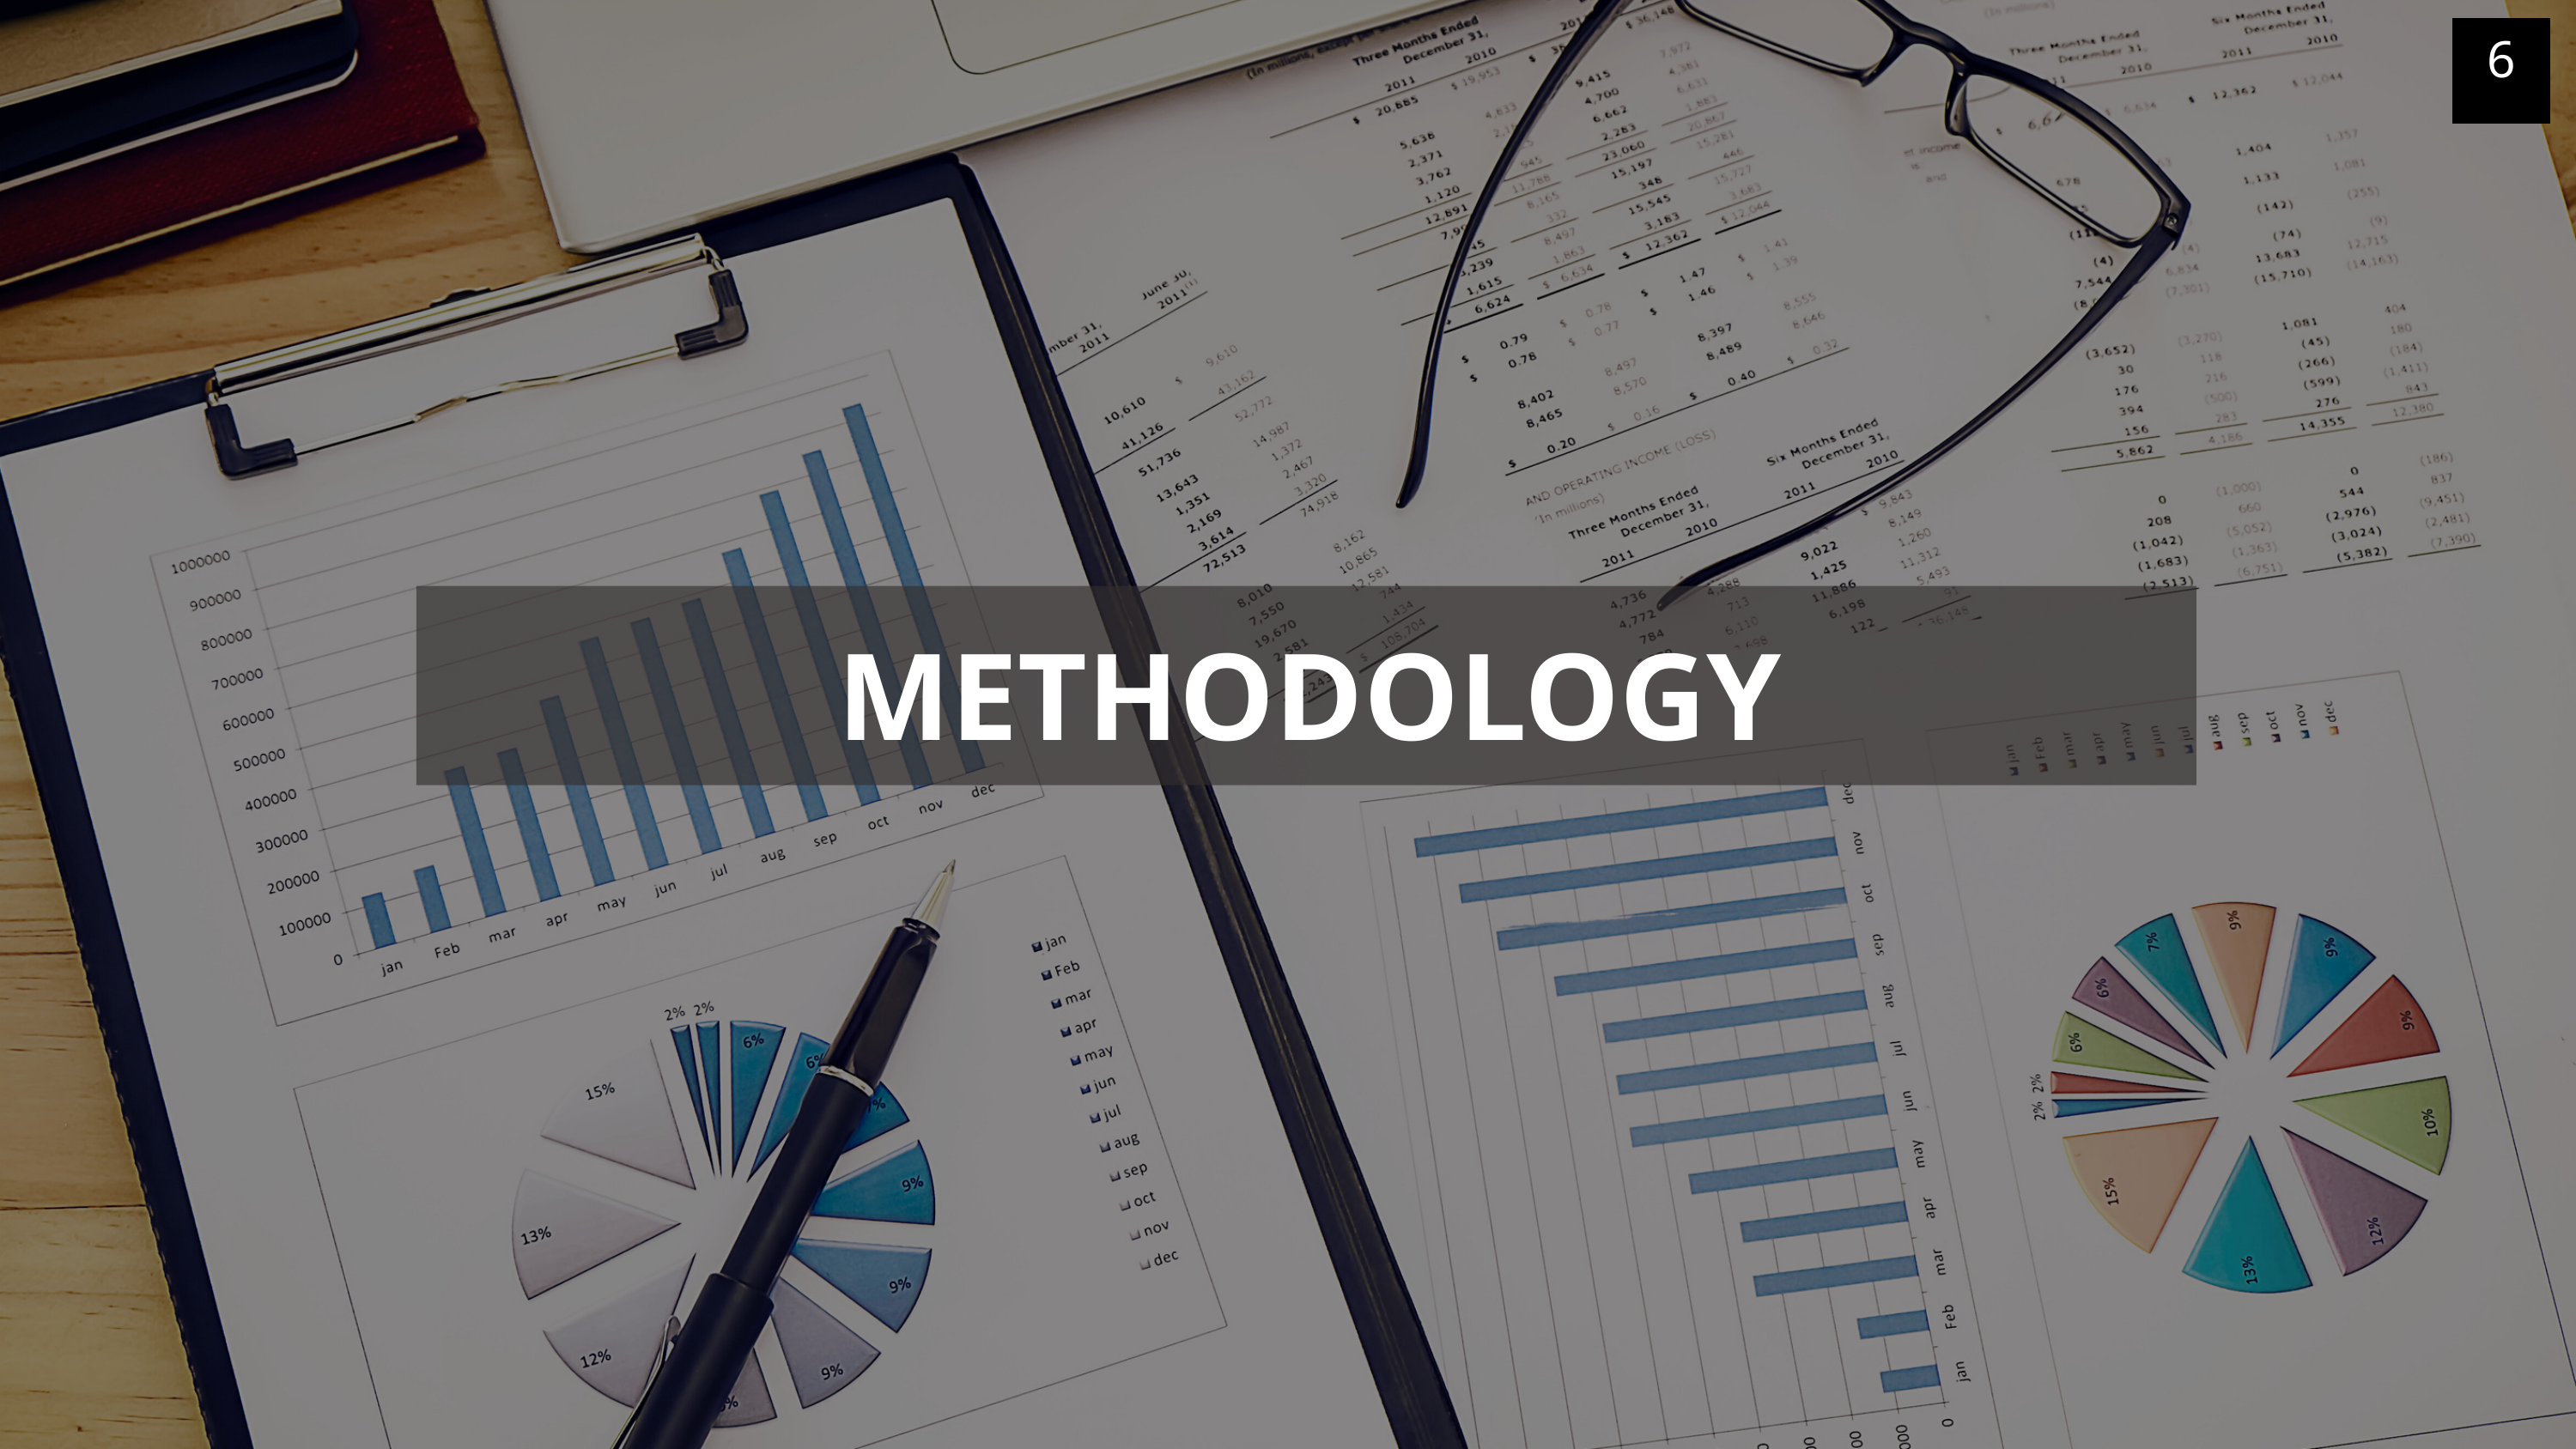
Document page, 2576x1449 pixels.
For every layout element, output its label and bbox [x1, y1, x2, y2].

text_box [416, 585, 2197, 785]
text_box [0, 0, 2576, 1449]
text_box [2452, 17, 2551, 124]
